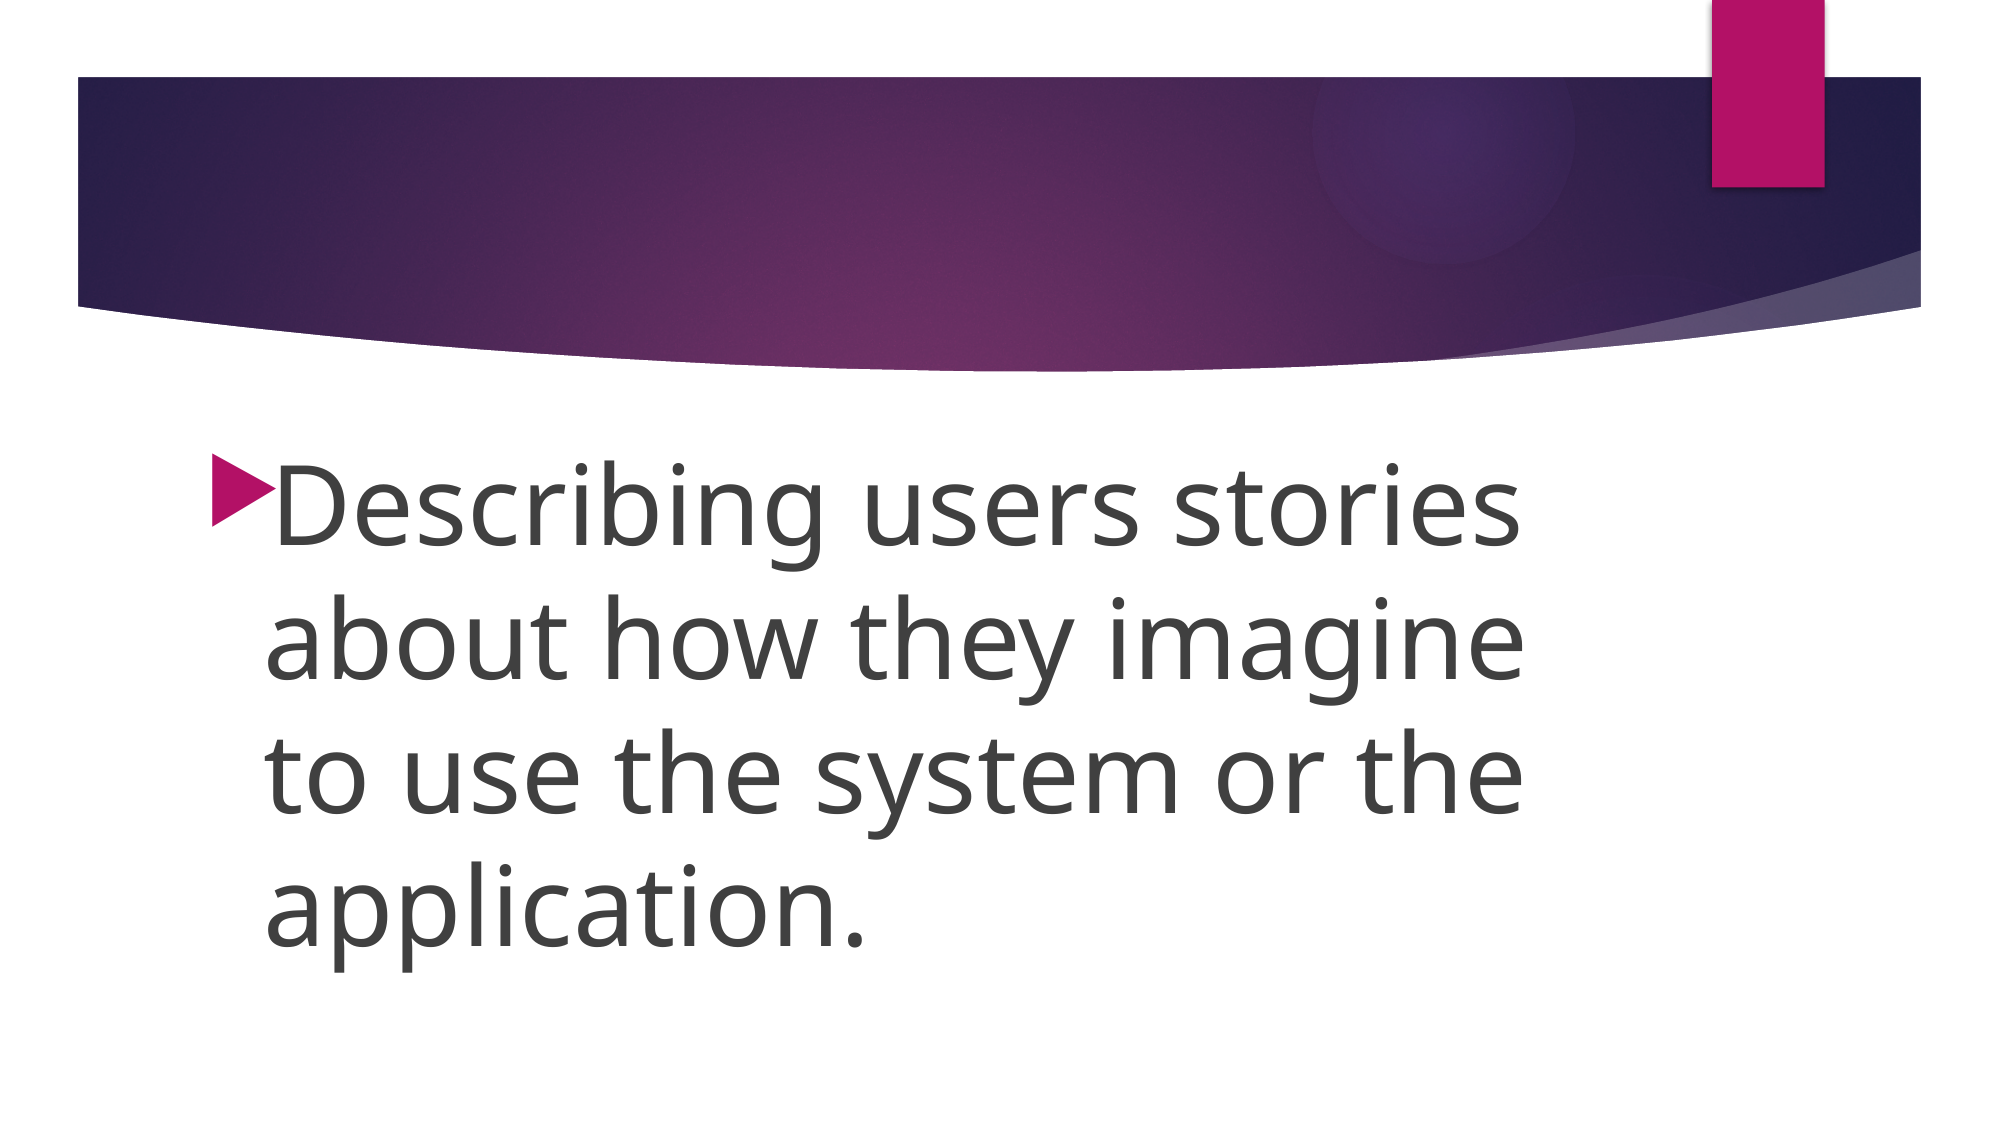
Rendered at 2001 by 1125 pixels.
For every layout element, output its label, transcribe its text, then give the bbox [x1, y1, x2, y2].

list Describing users stories about how they imagine to use the system or the application. [189, 427, 1638, 988]
